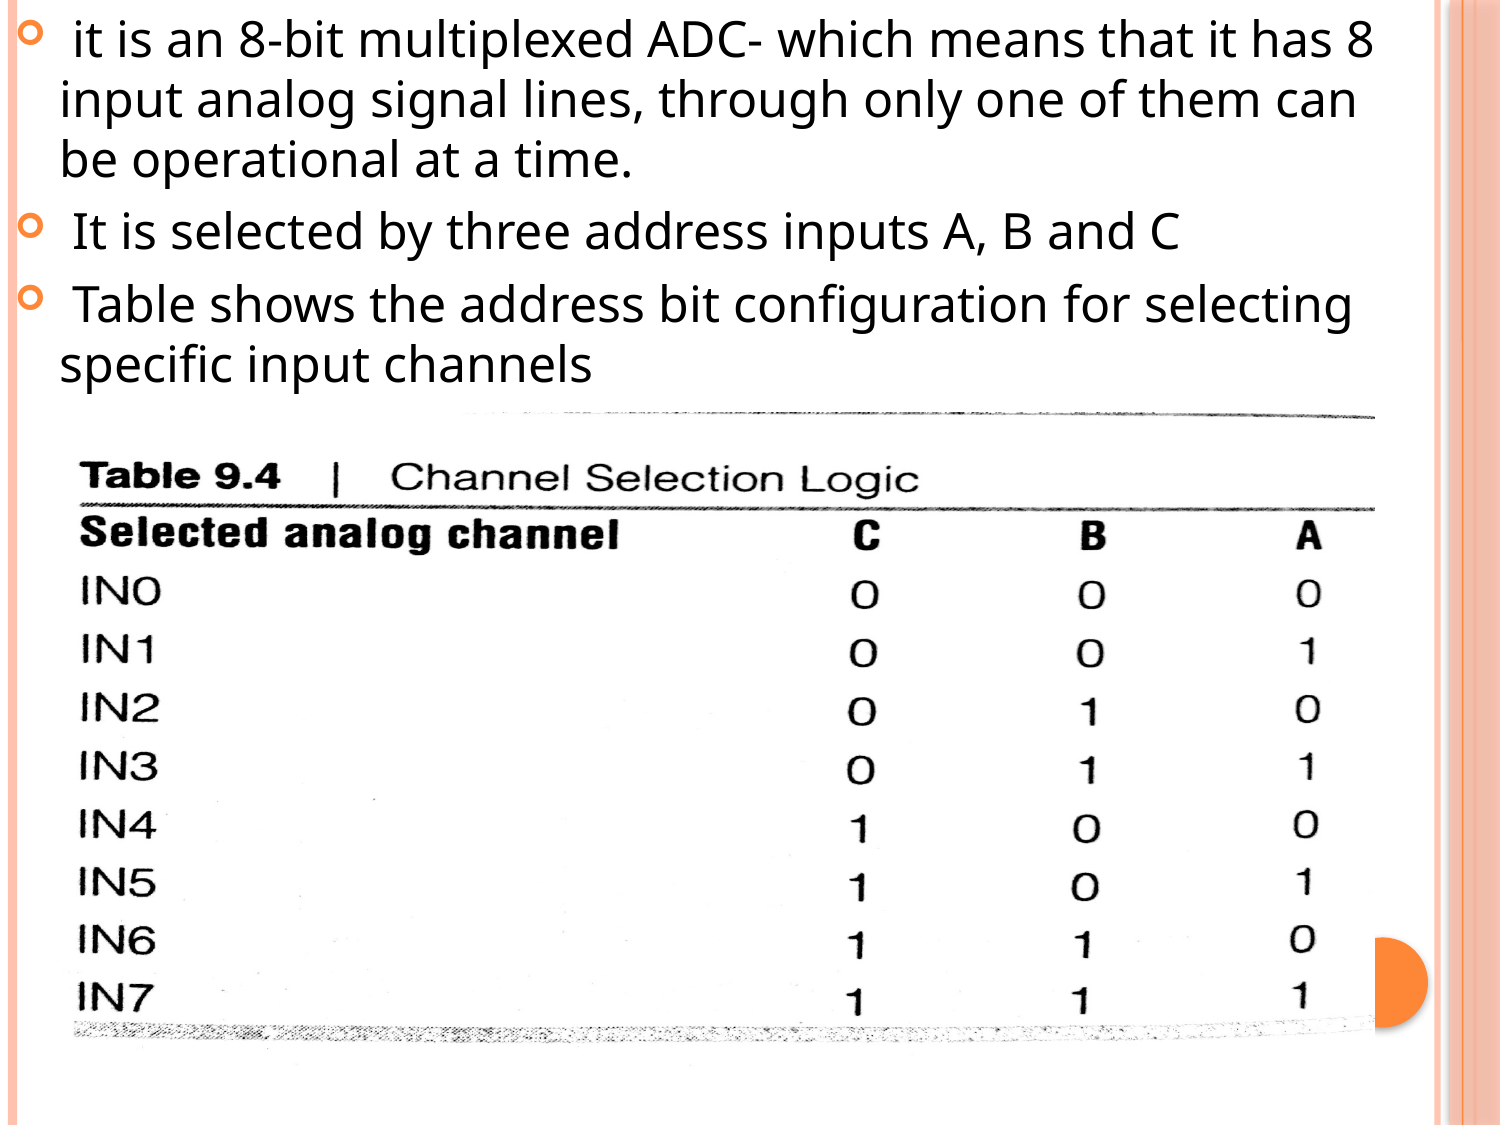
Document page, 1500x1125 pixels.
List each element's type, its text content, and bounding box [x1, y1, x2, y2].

list it is an 8-bit multiplexed ADC- which means that it has 8 input analog signal lines, through only one of them can be operational at a time. It is selected by three address inputs A, B and C Table shows the address bit configuration for selecting specific input channels [0, 0, 1438, 1125]
picture [49, 411, 1376, 1068]
